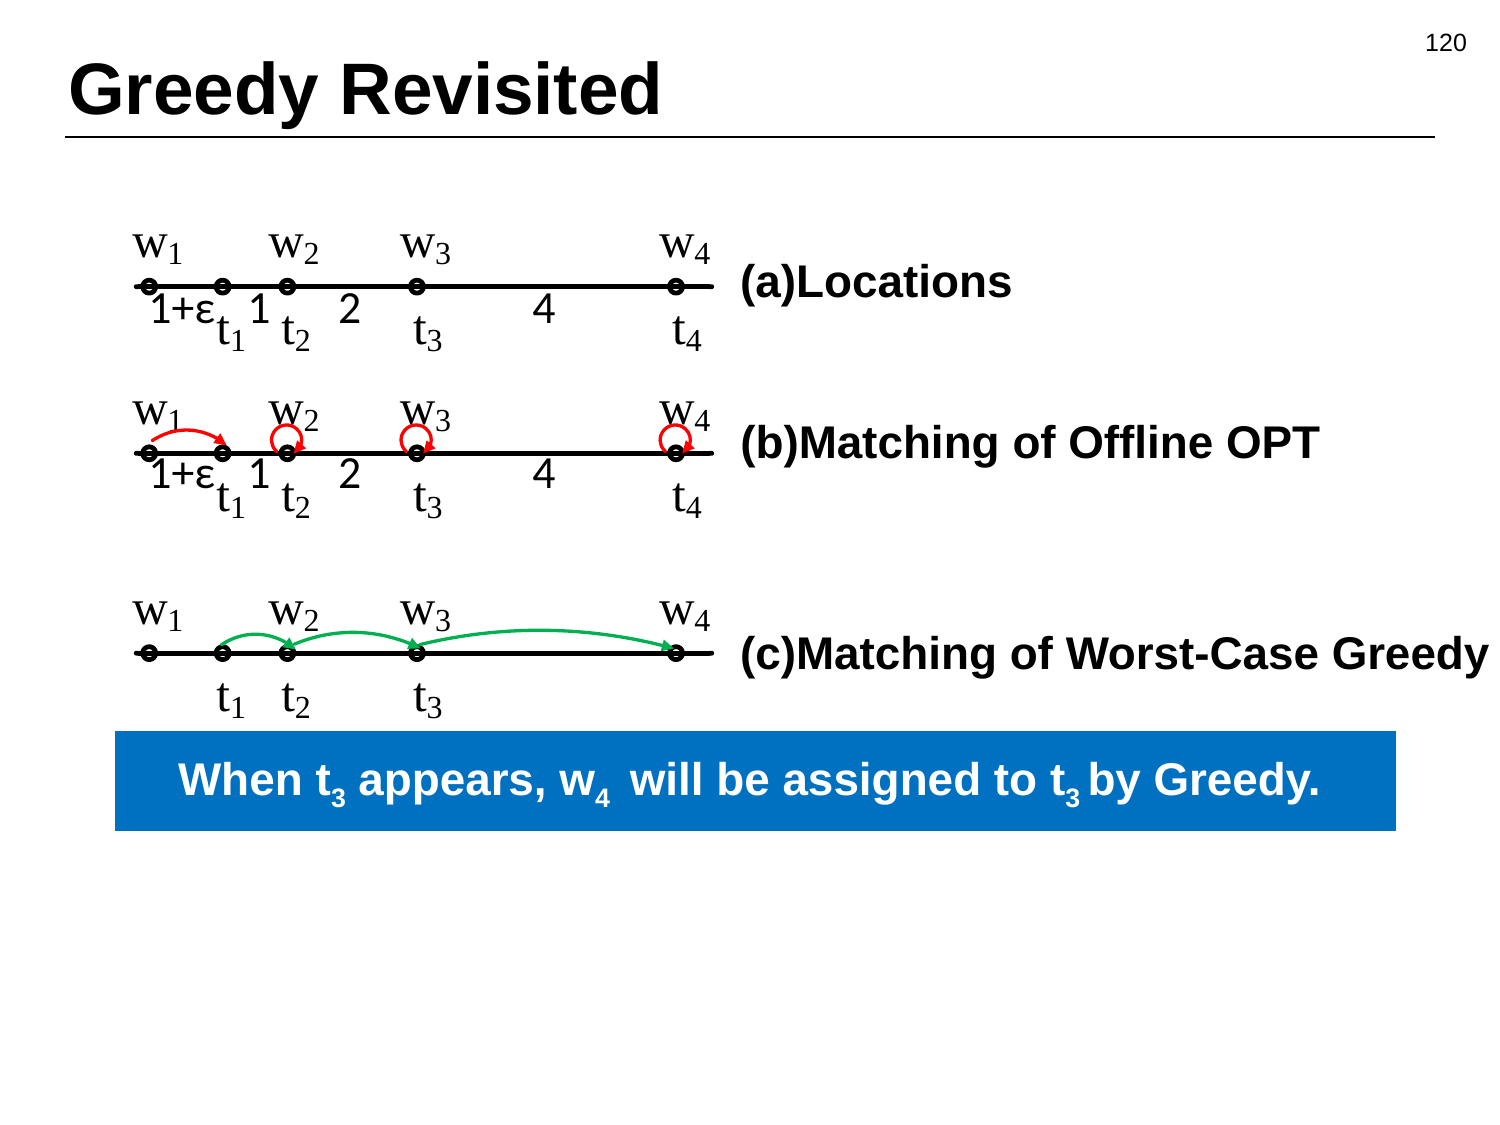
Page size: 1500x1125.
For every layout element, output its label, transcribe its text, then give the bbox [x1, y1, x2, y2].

picture [105, 200, 726, 547]
title Greedy Revisited [53, 20, 1500, 138]
text_box (b)Matching of Offline OPT [730, 405, 1403, 476]
slide_number 120 [1131, 18, 1483, 62]
picture [105, 566, 726, 747]
text_box (a)Locations [730, 244, 1296, 314]
text_box (c)Matching of Worst-Case Greedy [730, 616, 1500, 687]
text_box When t3 appears, w4 will be assigned to t3 by Greedy. [112, 727, 1400, 835]
